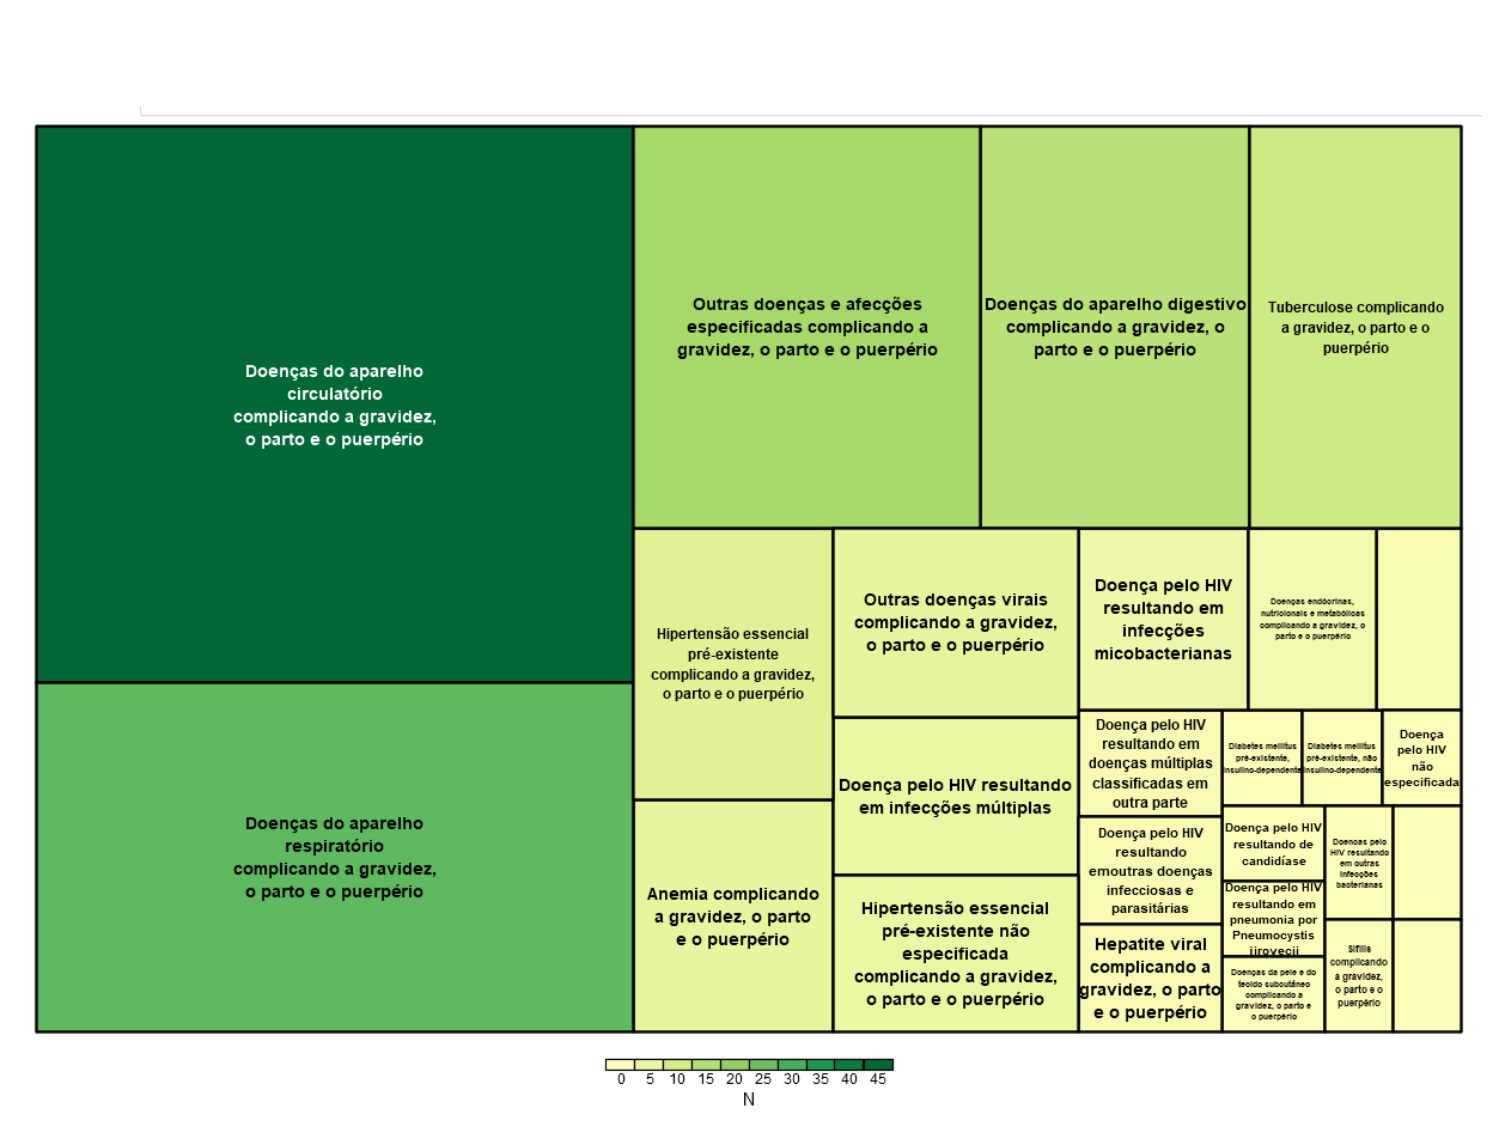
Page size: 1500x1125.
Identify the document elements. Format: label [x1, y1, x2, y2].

picture [17, 107, 1483, 1125]
